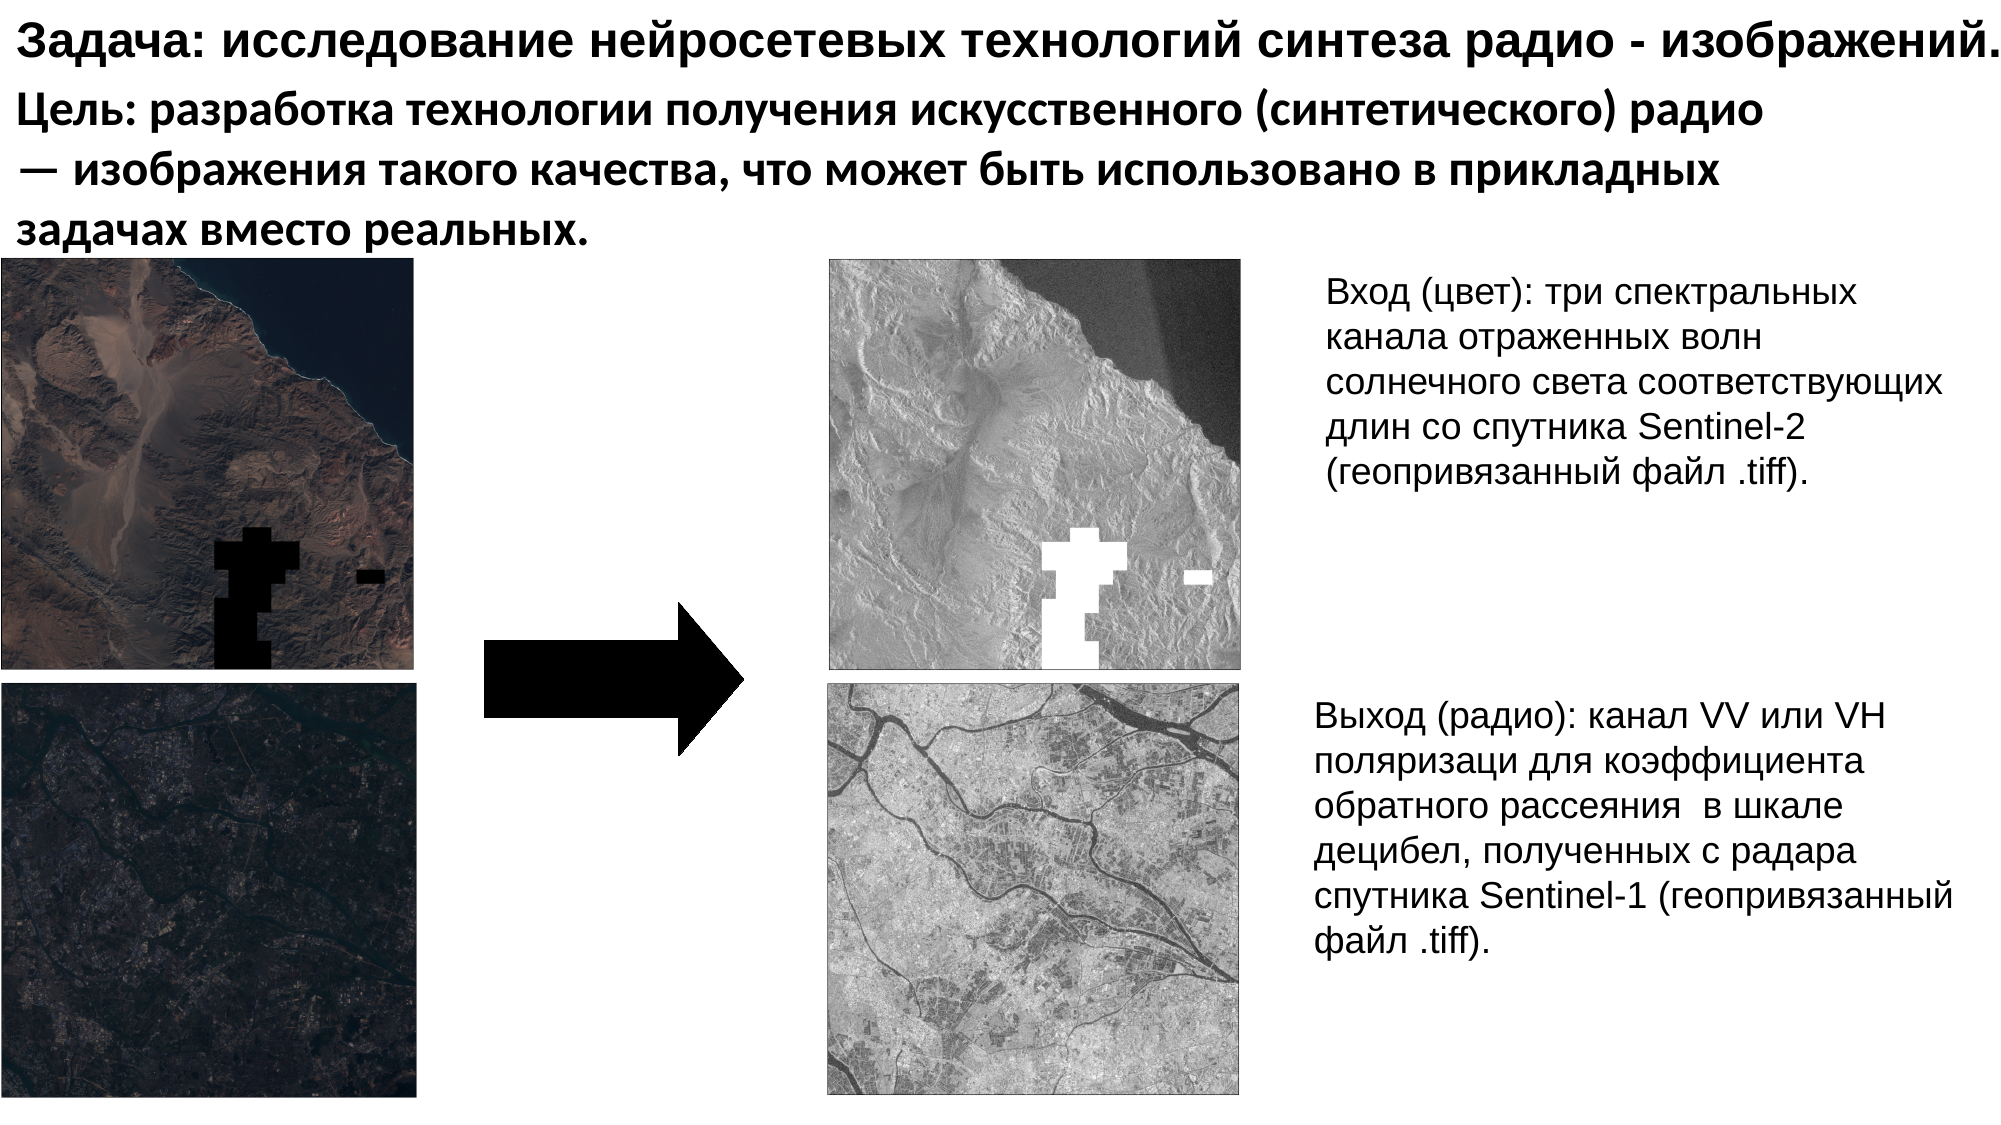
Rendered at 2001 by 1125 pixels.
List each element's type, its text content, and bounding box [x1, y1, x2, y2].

picture [827, 257, 1241, 671]
text_box [484, 602, 744, 756]
picture [1, 256, 414, 671]
picture [0, 682, 417, 1099]
text_box Выход (радио): канал VV или VH поляризаци для коэффициента обратного рассеяния в шкале децибел, полученных с радара спутника Sentinel-1 (геопривязанный файл .tiff). [1299, 683, 1984, 969]
text_box Вход (цвет): три спектральных канала отраженных волн солнечного света соответствующих длин со спутника Sentinel-2 (геопривязанный файл .tiff). [1310, 259, 1984, 500]
text_box Задача: исследование нейросетевых технологий синтеза радио - изображений. [1, 0, 2000, 75]
text_box Цель: разработка технологии получения искусственного (синтетического) радио — изображения такого качества, что может быть использовано в прикладных задачах вместо реальных. [1, 67, 1814, 263]
picture [826, 682, 1240, 1096]
